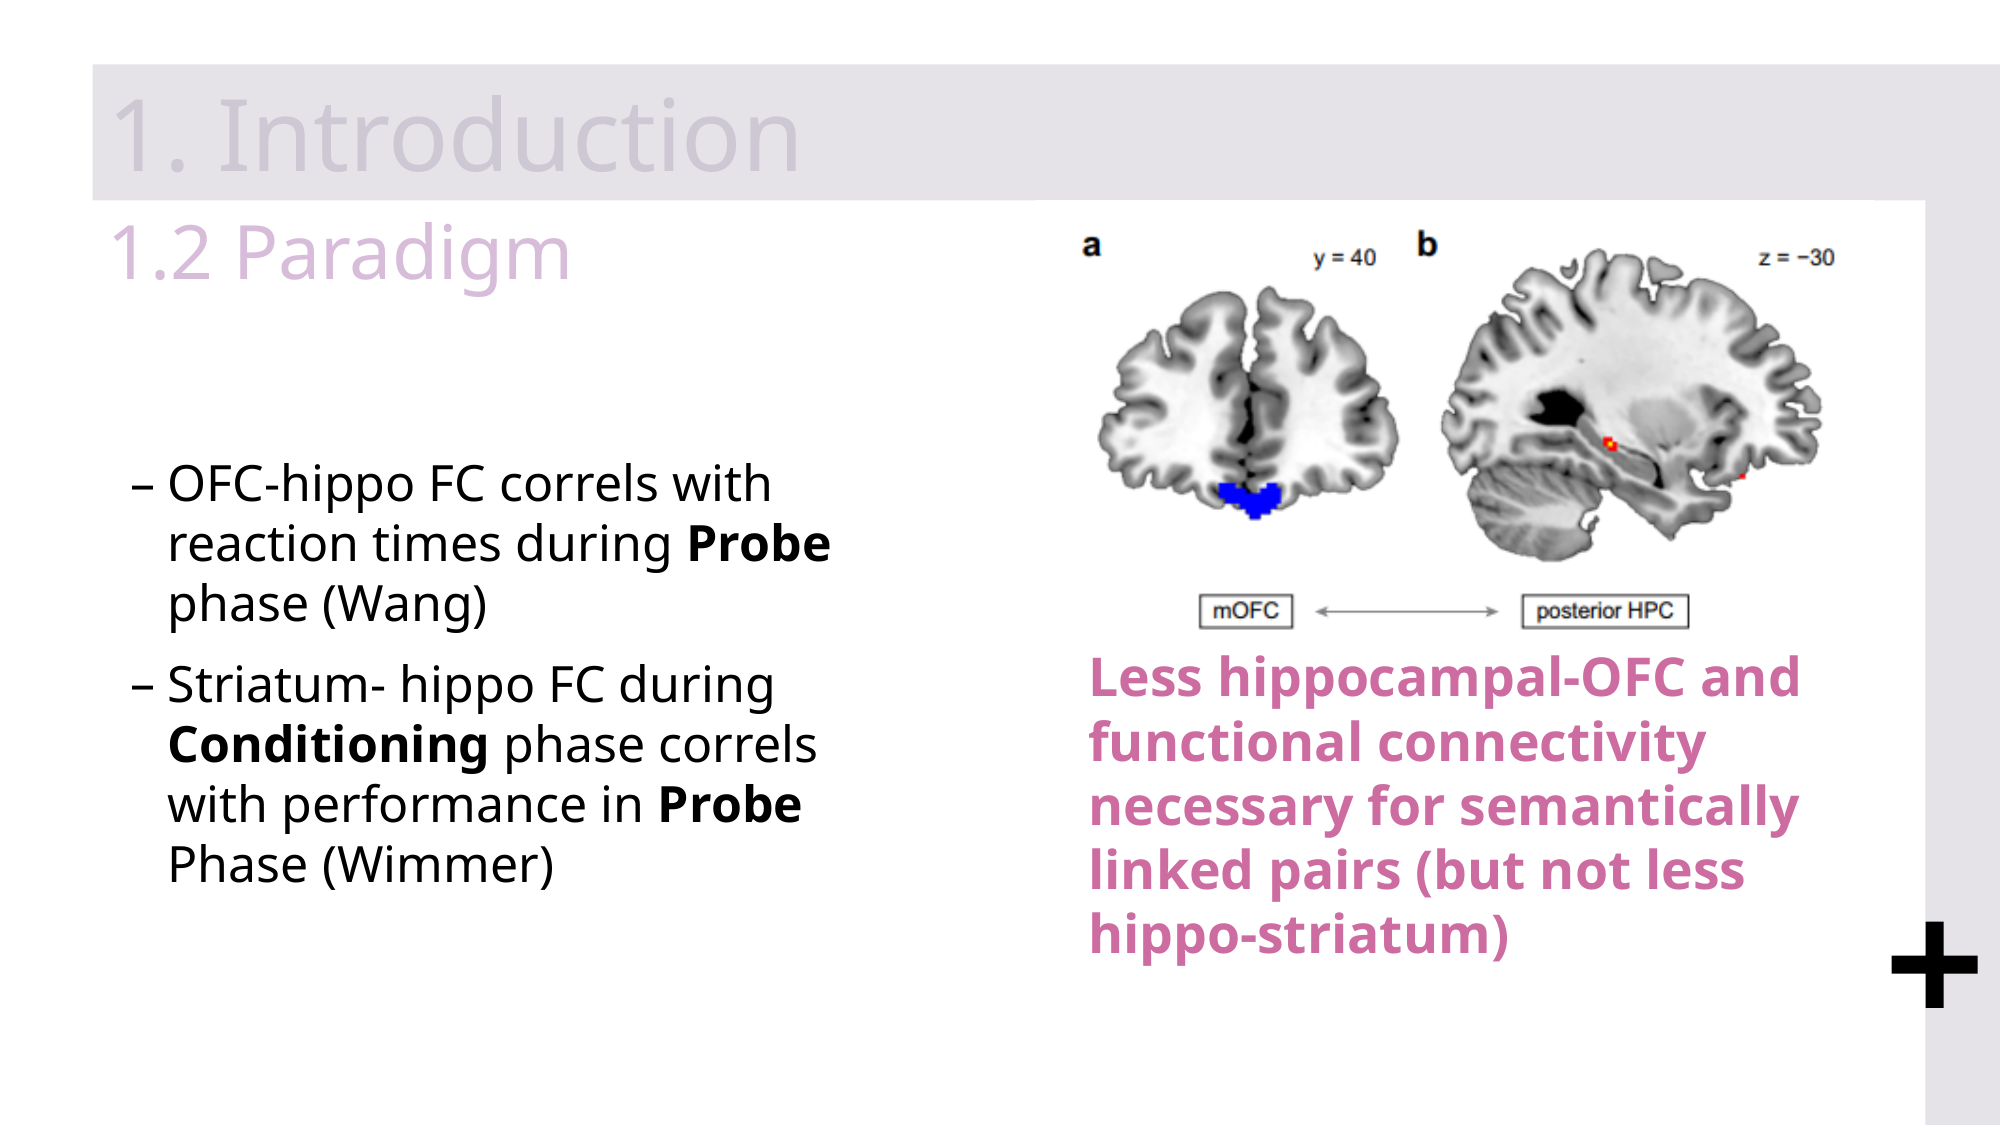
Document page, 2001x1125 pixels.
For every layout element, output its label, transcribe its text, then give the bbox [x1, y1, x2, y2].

text_box 1. Introduction [92, 64, 2000, 201]
title 1.2 Paradigm [92, 197, 1449, 435]
text_box OFC-hippo FC correls with reaction times during Probe phase (Wang) Striatum- hippo FC during Conditioning phase correls with performance in Probe Phase (Wimmer) [115, 444, 909, 968]
picture [1036, 200, 1874, 645]
text_box Less hippocampal-OFC and functional connectivity necessary for semantically linked pairs (but not less hippo-striatum) [1073, 645, 1837, 980]
